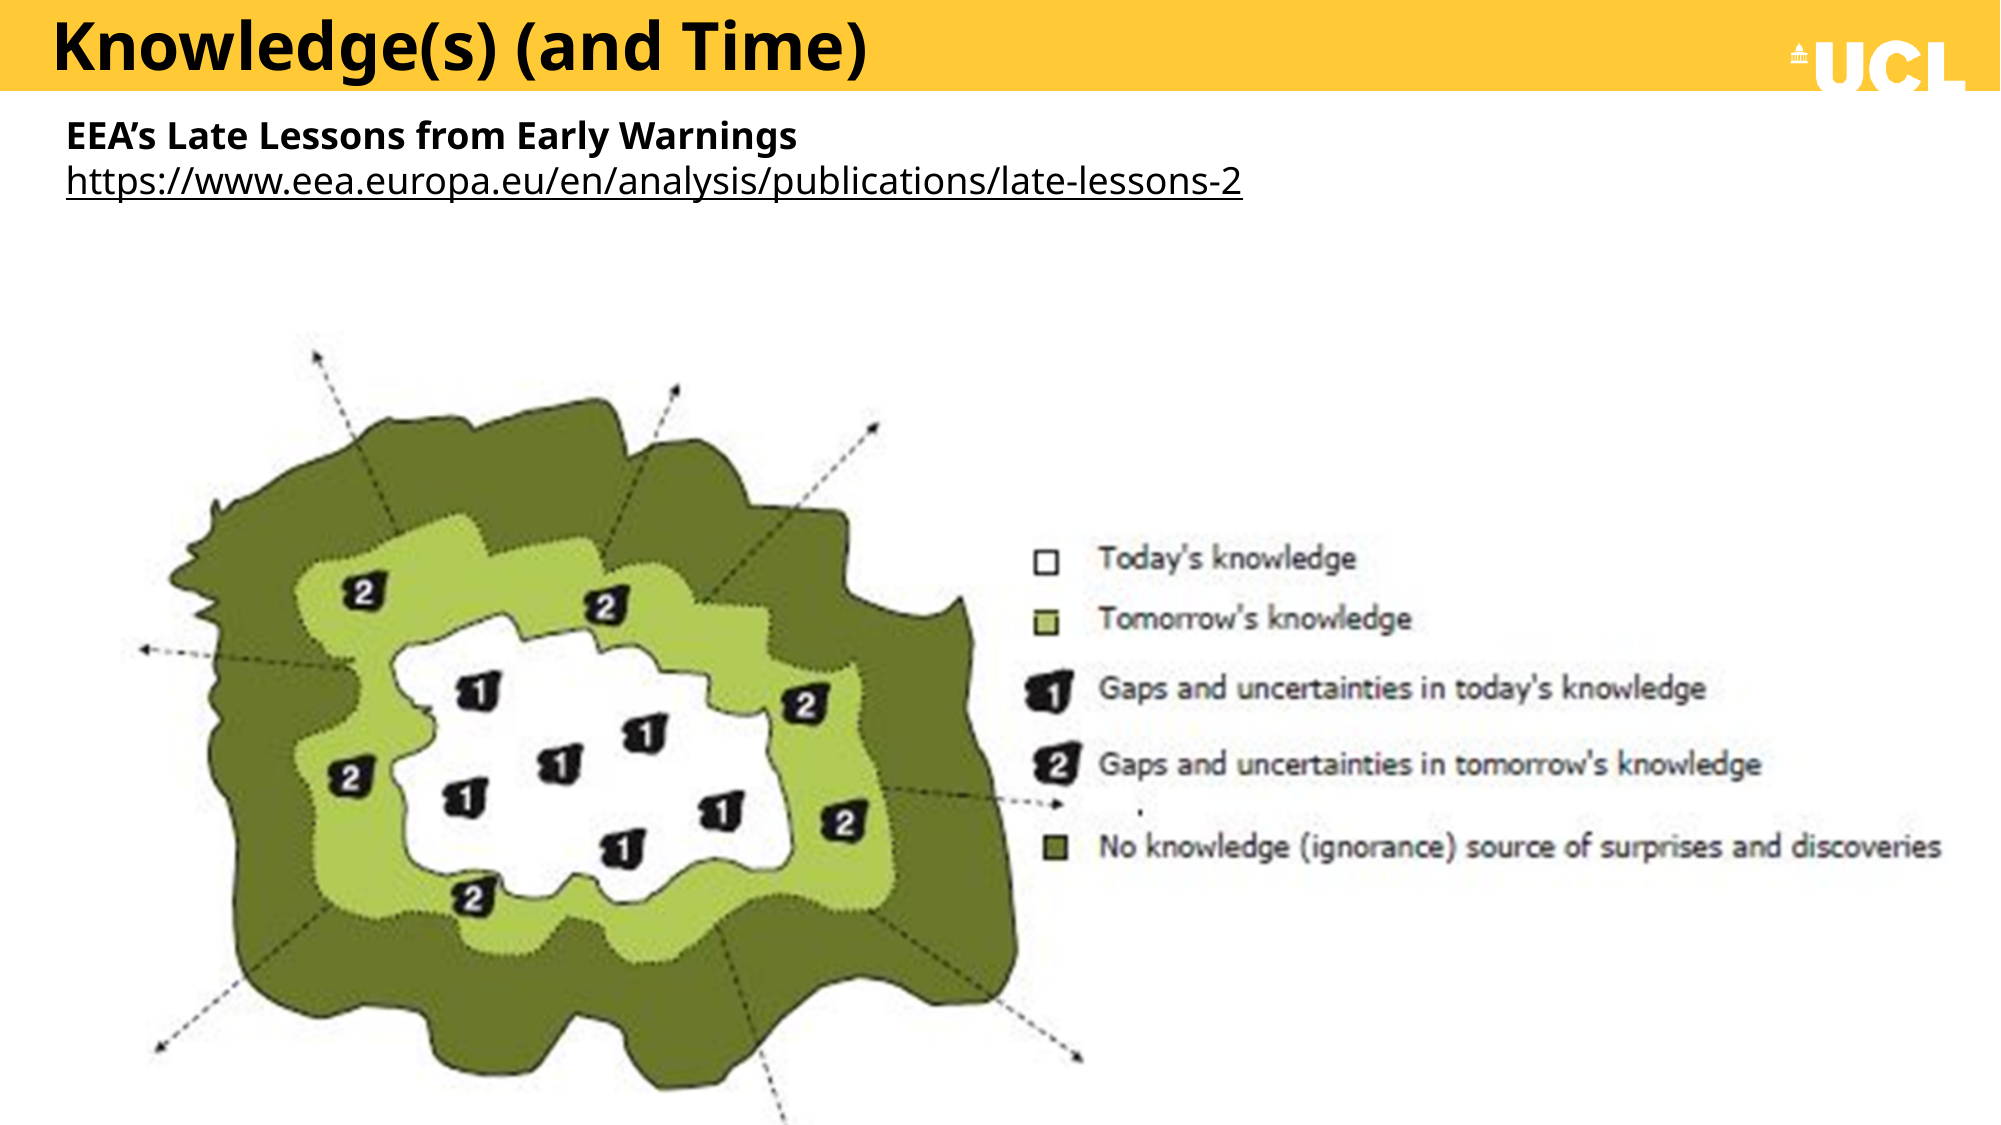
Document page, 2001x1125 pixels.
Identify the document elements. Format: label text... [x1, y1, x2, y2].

picture [23, 216, 2000, 1125]
title Knowledge(s) (and Time) [50, 13, 1528, 99]
picture [0, 0, 2000, 91]
text_box EEA’s Late Lessons from Early Warnings https://www.eea.europa.eu/en/analysis/publications/late-lessons-2 [50, 104, 1528, 230]
